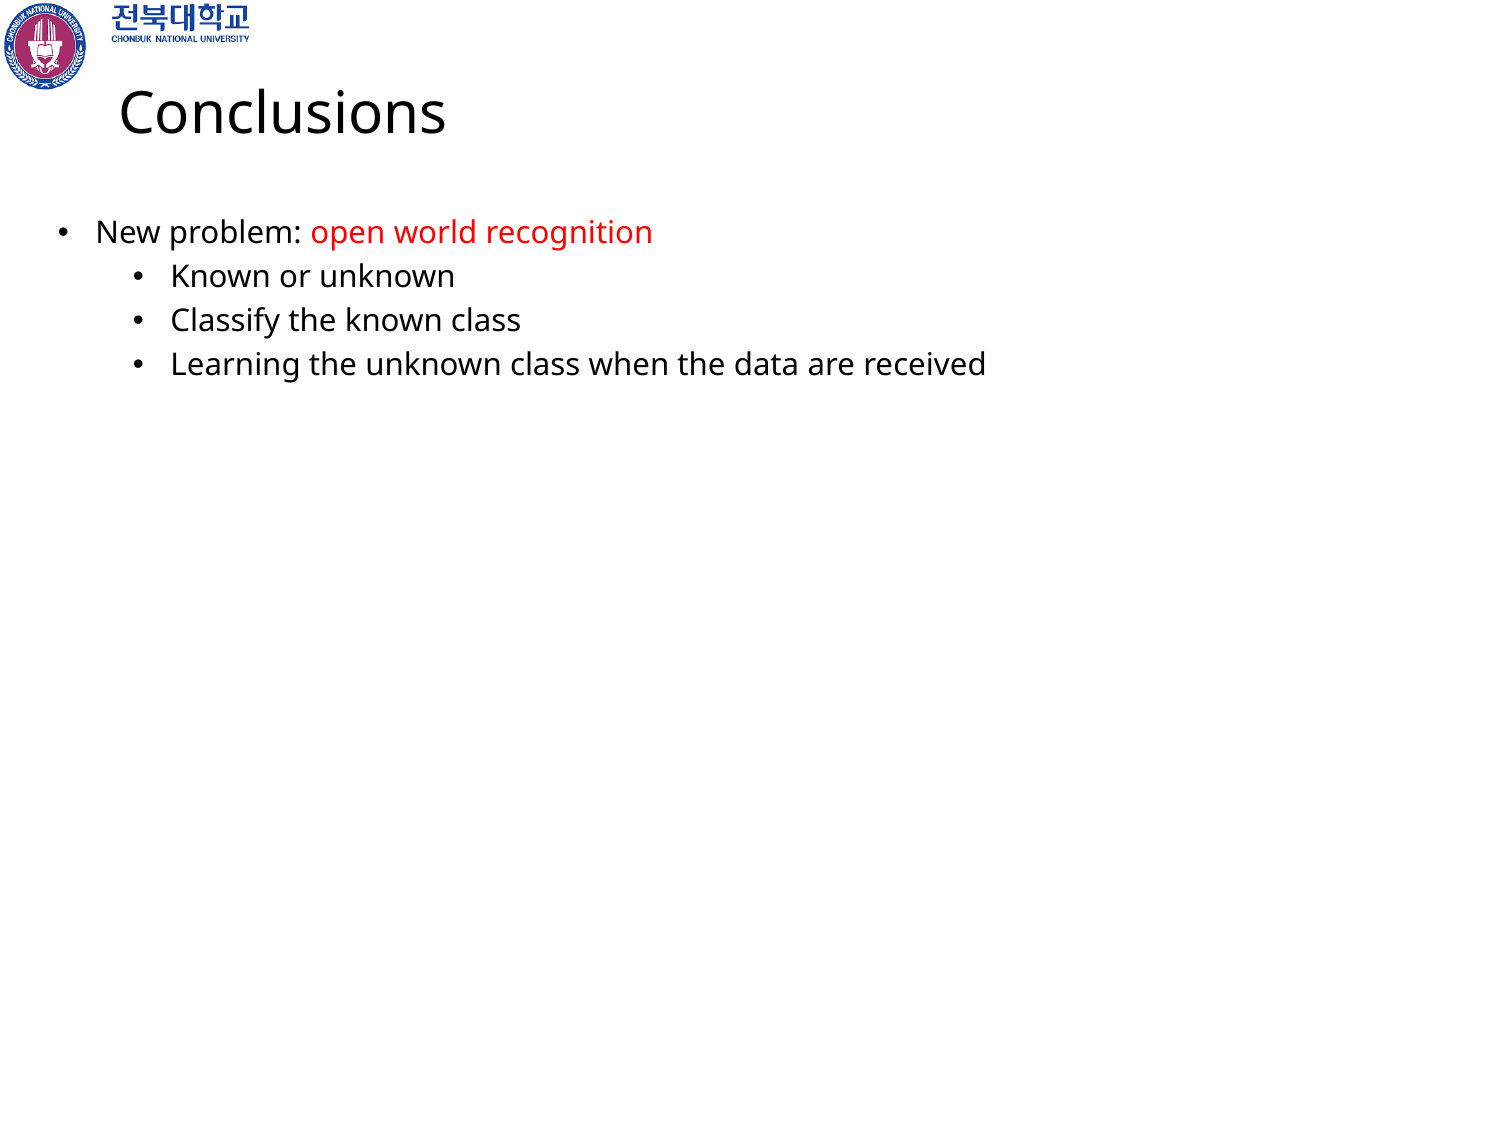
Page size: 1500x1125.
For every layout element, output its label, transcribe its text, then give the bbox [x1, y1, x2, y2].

picture [0, 0, 90, 92]
picture [103, 0, 257, 46]
title Conclusions [103, 59, 1397, 170]
list New problem: open world recognition Known or unknown Classify the known class Learning the unknown class when the data are received [42, 209, 1458, 920]
